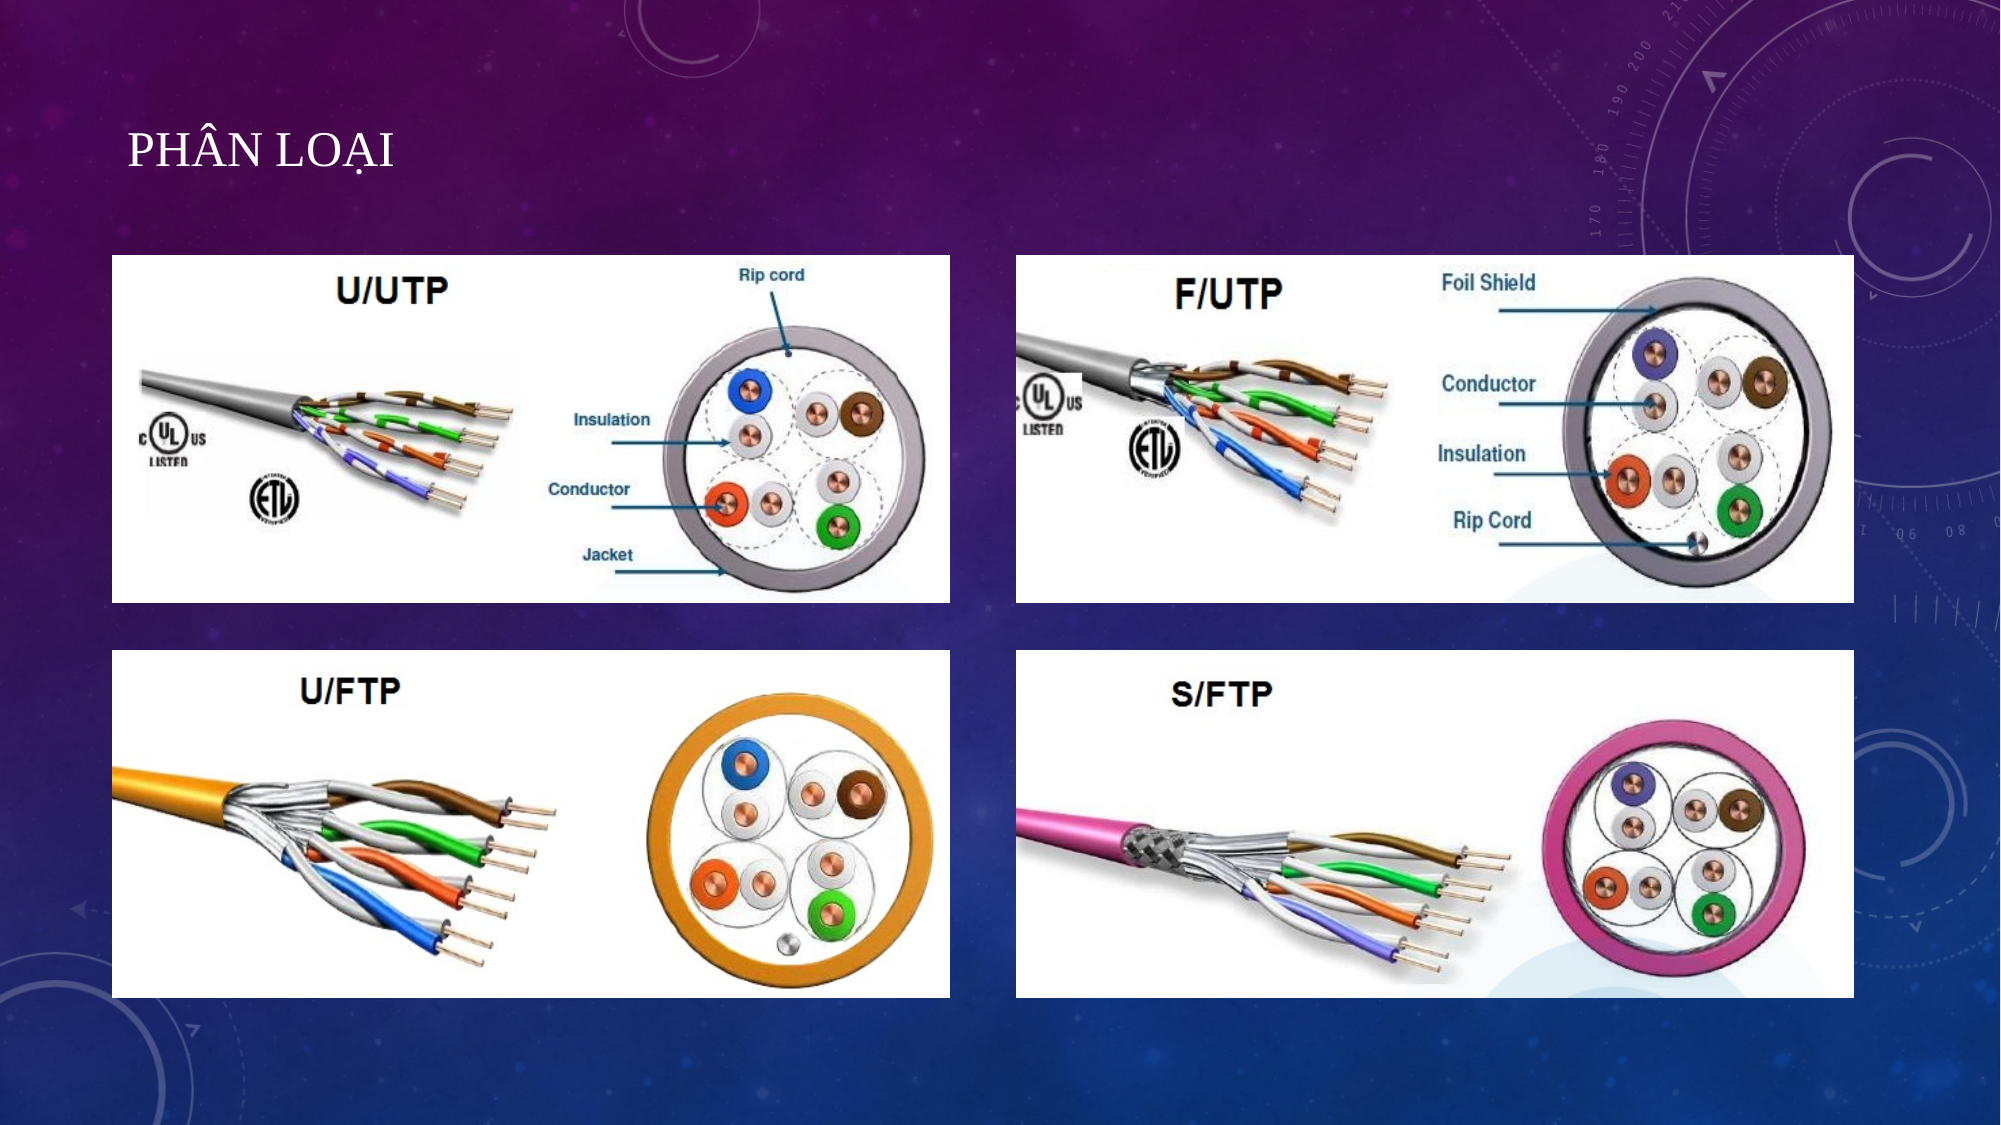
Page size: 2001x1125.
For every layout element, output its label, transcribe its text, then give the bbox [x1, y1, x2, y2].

title Phân loại [112, 99, 491, 192]
picture [0, 0, 2001, 1125]
